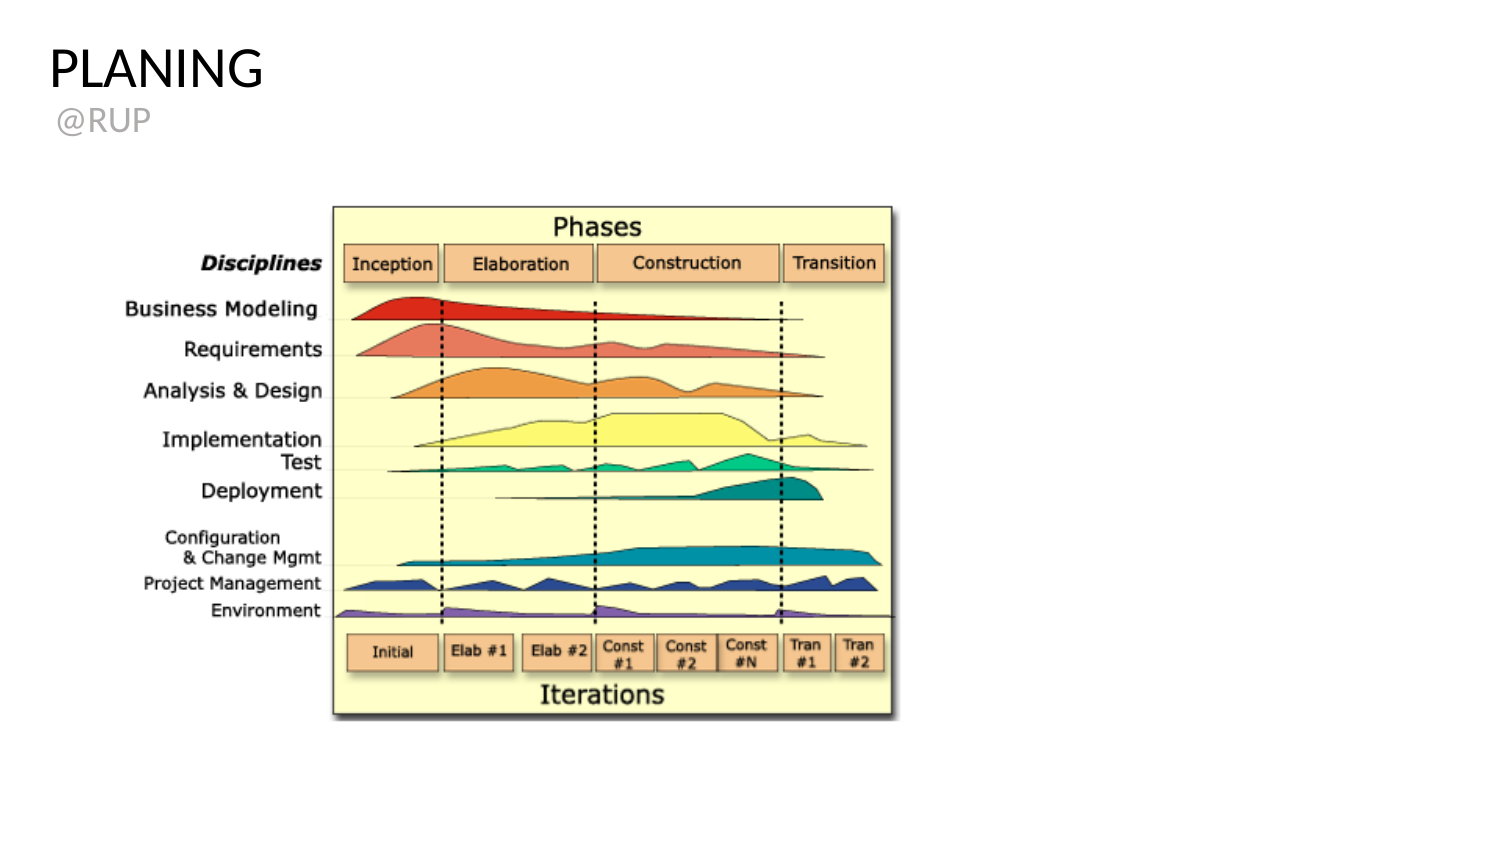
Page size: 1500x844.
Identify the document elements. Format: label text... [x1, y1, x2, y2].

text_box PLANING [34, 19, 1188, 118]
picture [70, 186, 904, 737]
text_box @RUP [39, 87, 398, 149]
